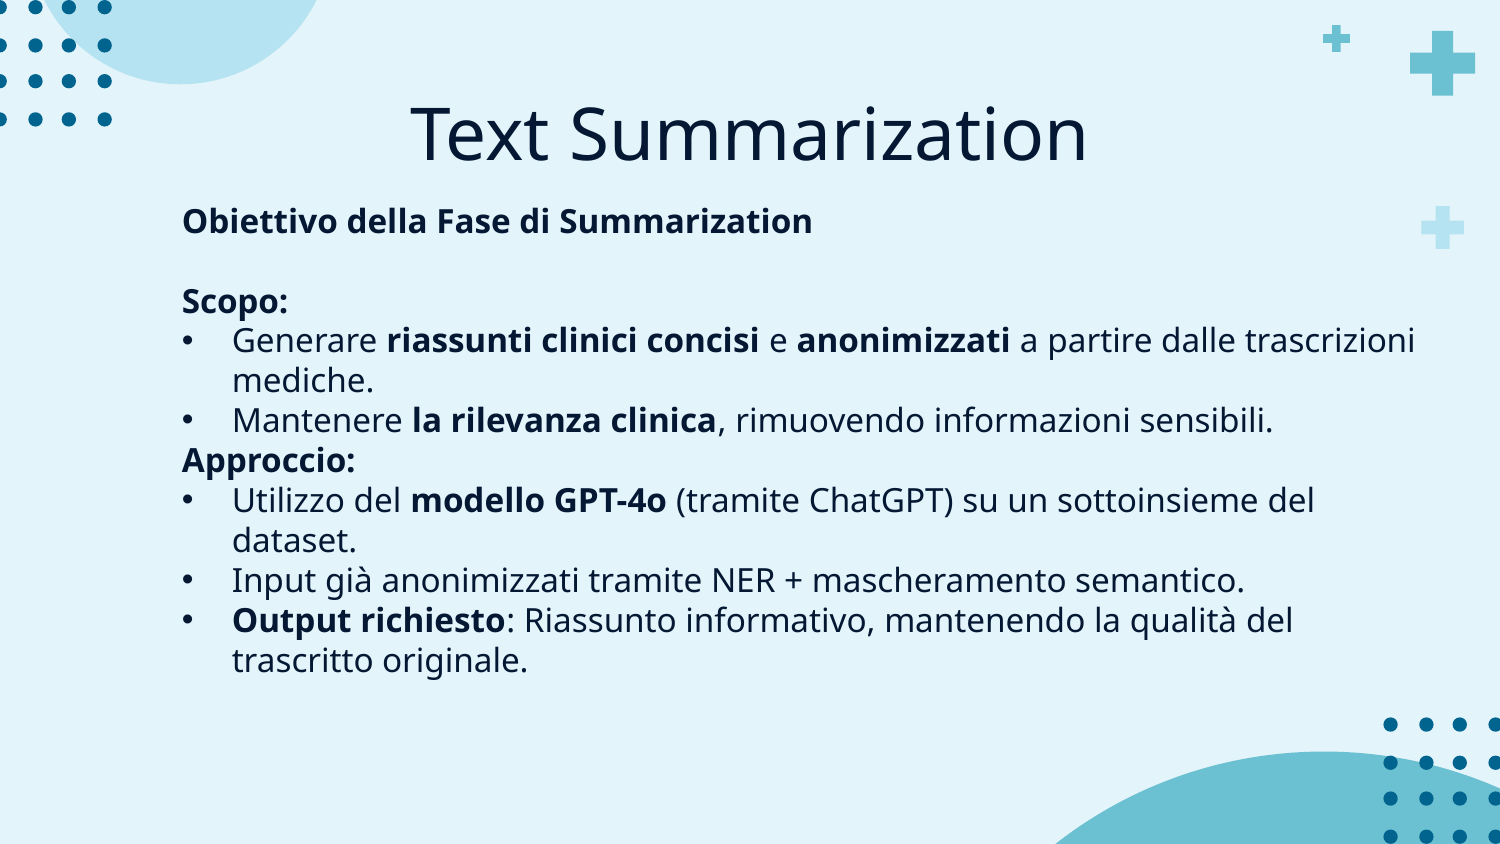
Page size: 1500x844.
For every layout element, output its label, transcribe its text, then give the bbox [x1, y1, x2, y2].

title Text Summarization [118, 72, 1382, 167]
text_box [1055, 751, 1377, 844]
subtitle Obiettivo della Fase di Summarization Scopo: Generare riassunti clinici concisi e anonimizzati a partire dalle trascrizioni mediche. Mantenere la rilevanza clinica, rimuovendo informazioni sensibili. Approccio: Utilizzo del modello GPT-4o (tramite ChatGPT) su un sottoinsieme del dataset. Input già anonimizzati tramite NER + mascheramento semantico. Output richiesto: Riassunto informativo, mantenendo la qualità del trascritto originale. [141, 192, 1453, 732]
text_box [1382, 717, 1500, 844]
